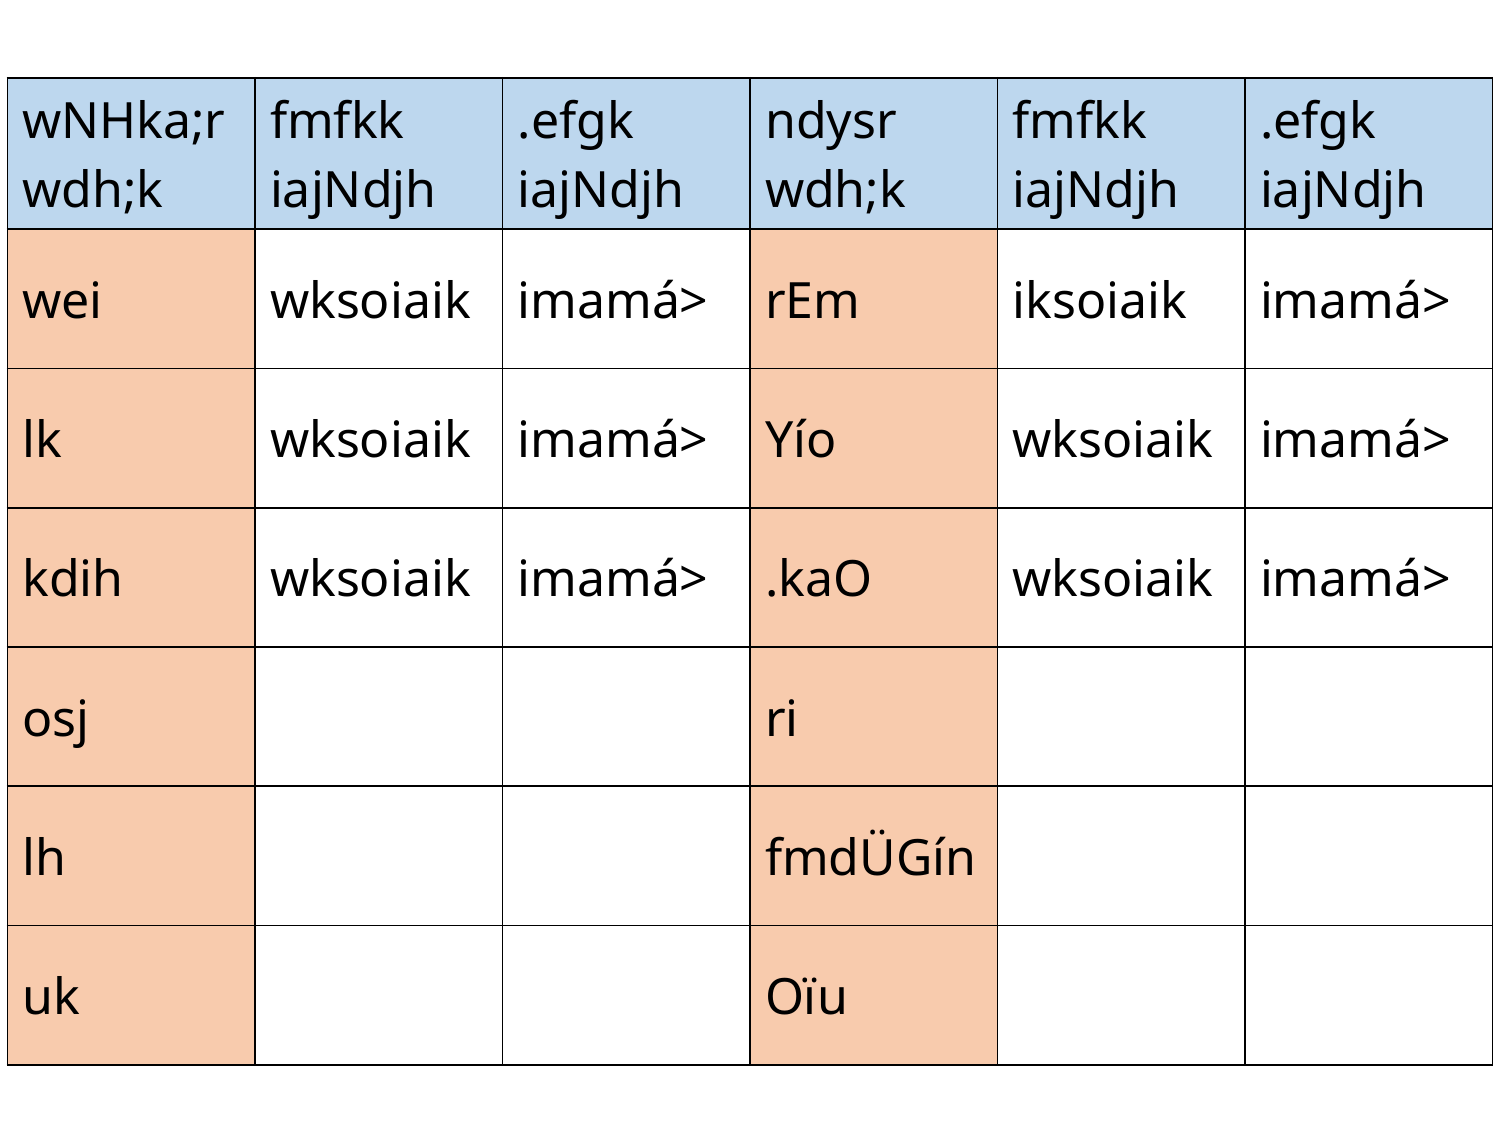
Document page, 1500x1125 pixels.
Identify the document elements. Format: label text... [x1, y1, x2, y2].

table_cell wksoiaik [998, 509, 1244, 646]
table_cell [503, 926, 749, 1064]
table_cell .kaO [751, 509, 997, 646]
table_cell [998, 787, 1244, 925]
table_cell uk [8, 926, 254, 1064]
table_cell lh [8, 787, 254, 925]
table_header fmfkk iajNdjh [256, 79, 502, 228]
table_cell iksoiaik [998, 230, 1244, 368]
table_cell wksoiaik [256, 509, 502, 646]
table_header wNHka;r wdh;k [8, 79, 254, 228]
table_cell rEm [751, 230, 997, 368]
table_cell [998, 926, 1244, 1064]
table_cell wksoiaik [256, 230, 502, 368]
table_cell [1246, 648, 1492, 785]
table_cell imamá> [1246, 230, 1492, 368]
table_cell [256, 787, 502, 925]
table_cell imamá> [503, 230, 749, 368]
table_header .efgk iajNdjh [1246, 79, 1492, 228]
table_cell wksoiaik [998, 369, 1244, 507]
table_cell wei [8, 230, 254, 368]
table_cell ri [751, 648, 997, 785]
table_cell [256, 926, 502, 1064]
table_cell imamá> [503, 369, 749, 507]
table_cell [503, 648, 749, 785]
table_cell Oïu [751, 926, 997, 1064]
table_cell [1246, 787, 1492, 925]
table_cell [503, 787, 749, 925]
table_cell Yío [751, 369, 997, 507]
table_header .efgk iajNdjh [503, 79, 749, 228]
table_cell imamá> [503, 509, 749, 646]
table_cell osj [8, 648, 254, 785]
table_cell wksoiaik [256, 369, 502, 507]
table_header fmfkk iajNdjh [998, 79, 1244, 228]
table_cell imamá> [1246, 369, 1492, 507]
table_cell [998, 648, 1244, 785]
table_cell fmdÜGín [751, 787, 997, 925]
table_cell lk [8, 369, 254, 507]
table_cell [1246, 926, 1492, 1064]
table_cell kdih [8, 509, 254, 646]
table_header ndysr wdh;k [751, 79, 997, 228]
table_cell [256, 648, 502, 785]
table_cell imamá> [1246, 509, 1492, 646]
